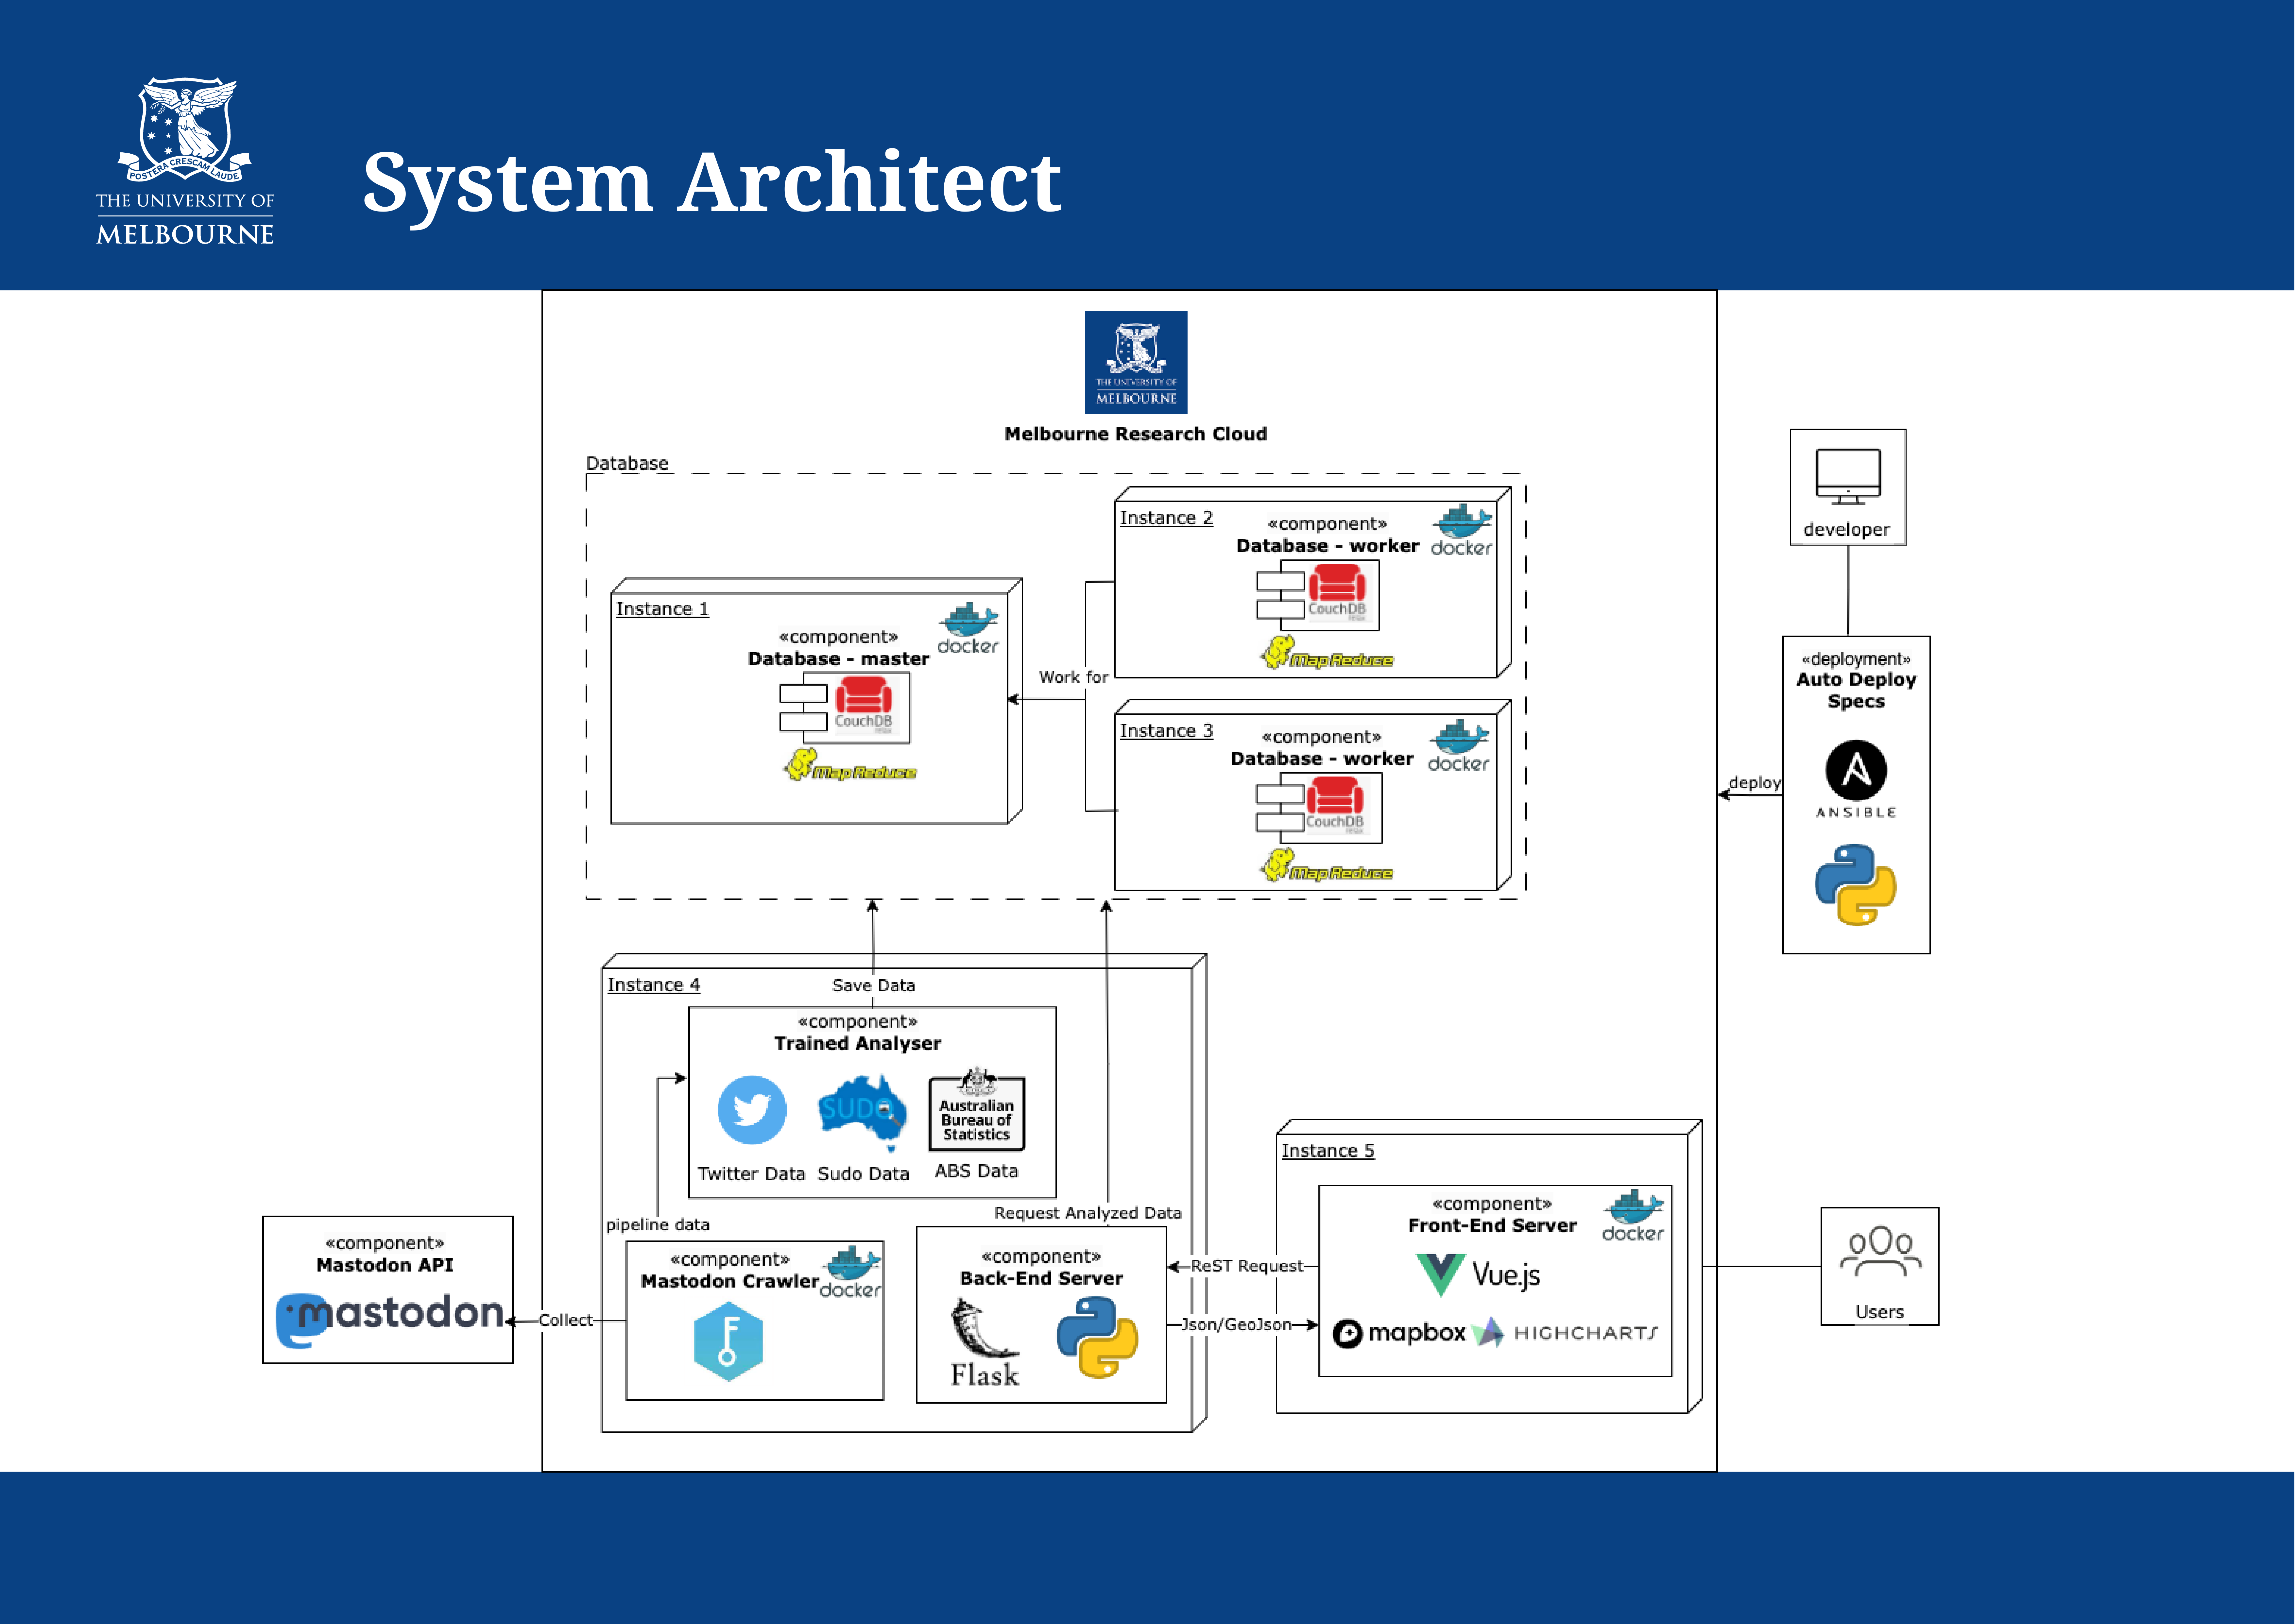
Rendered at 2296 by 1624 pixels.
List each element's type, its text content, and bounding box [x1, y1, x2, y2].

title System Architect [357, 94, 2208, 276]
picture [248, 289, 1947, 1474]
